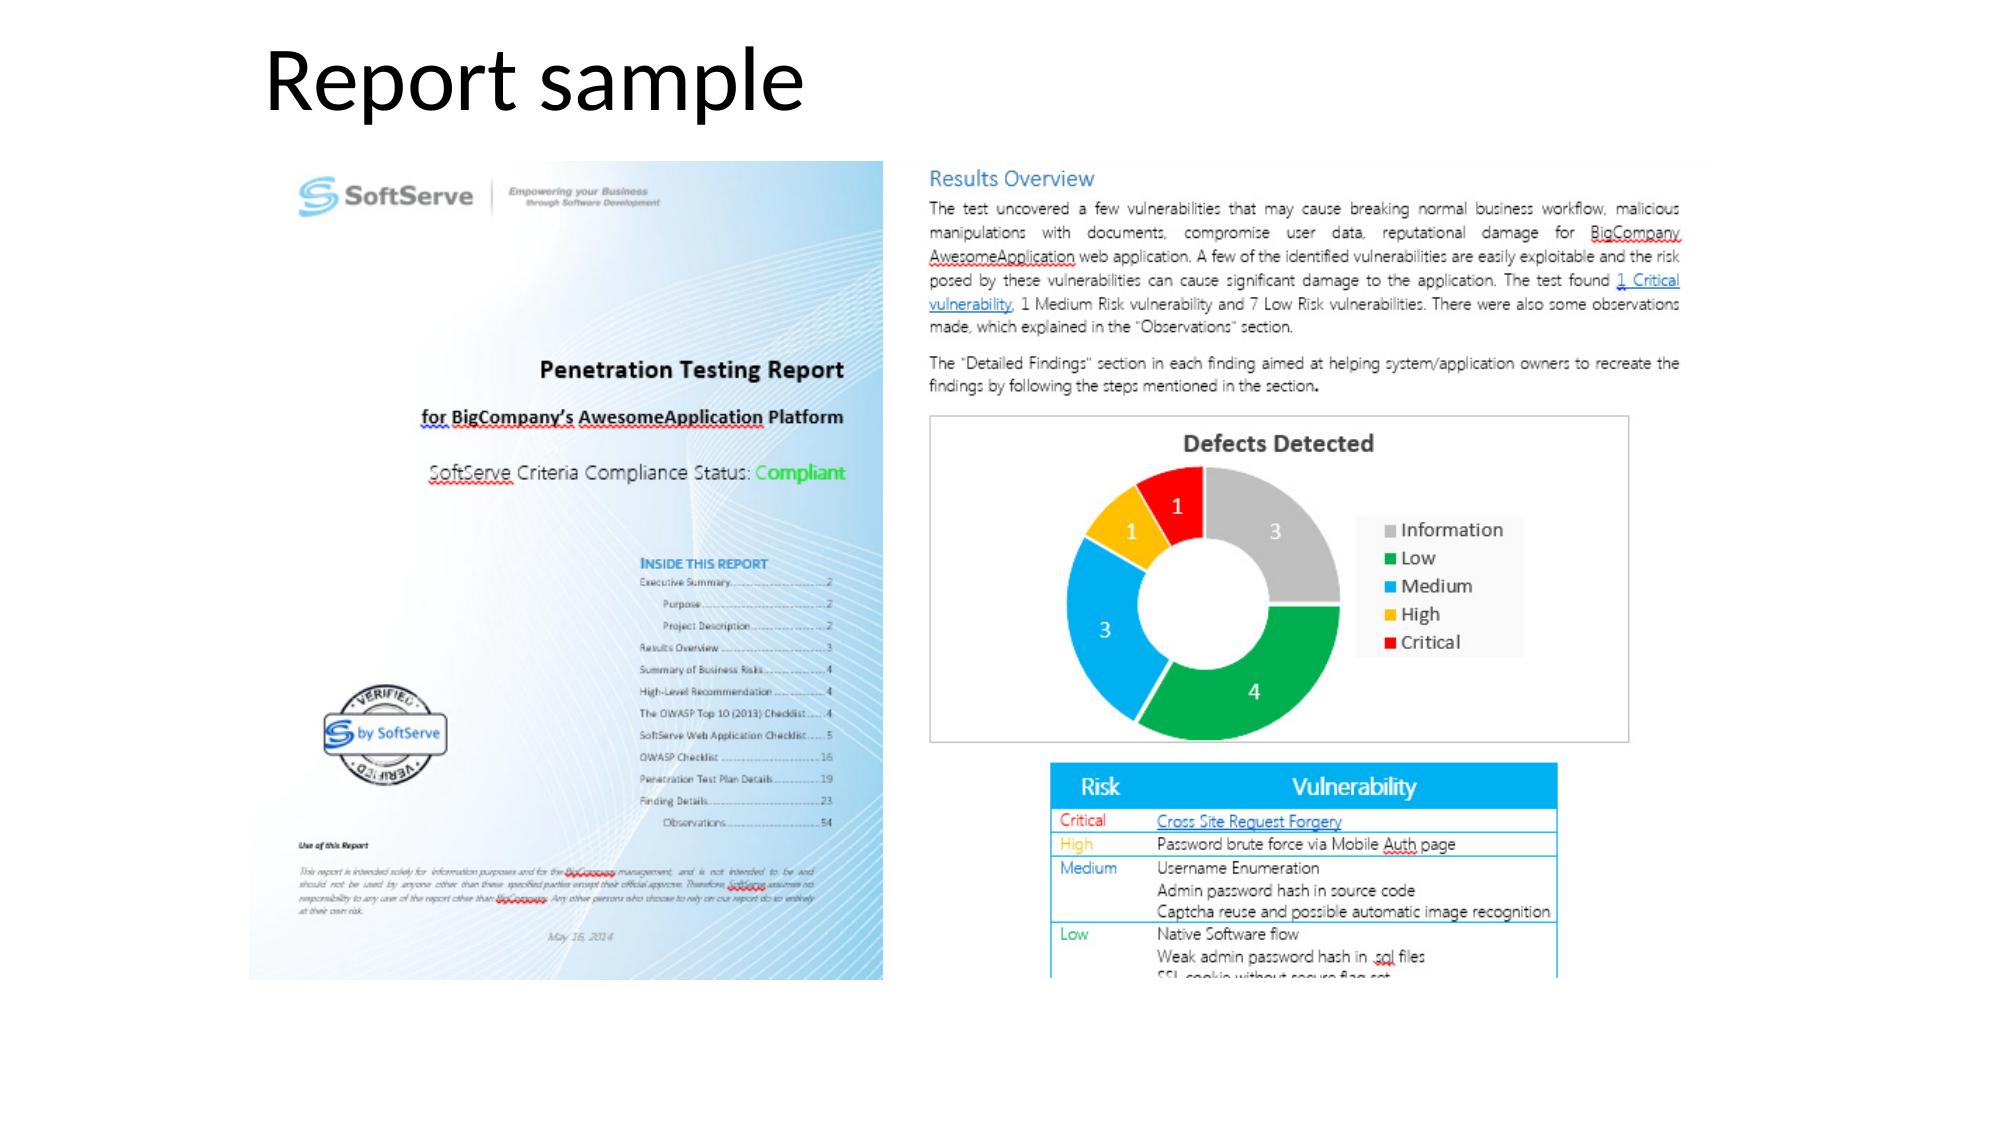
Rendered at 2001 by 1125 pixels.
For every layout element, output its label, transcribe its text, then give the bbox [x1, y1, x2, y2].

picture [249, 160, 883, 980]
picture [893, 160, 1715, 978]
title Report sample [249, 0, 858, 148]
